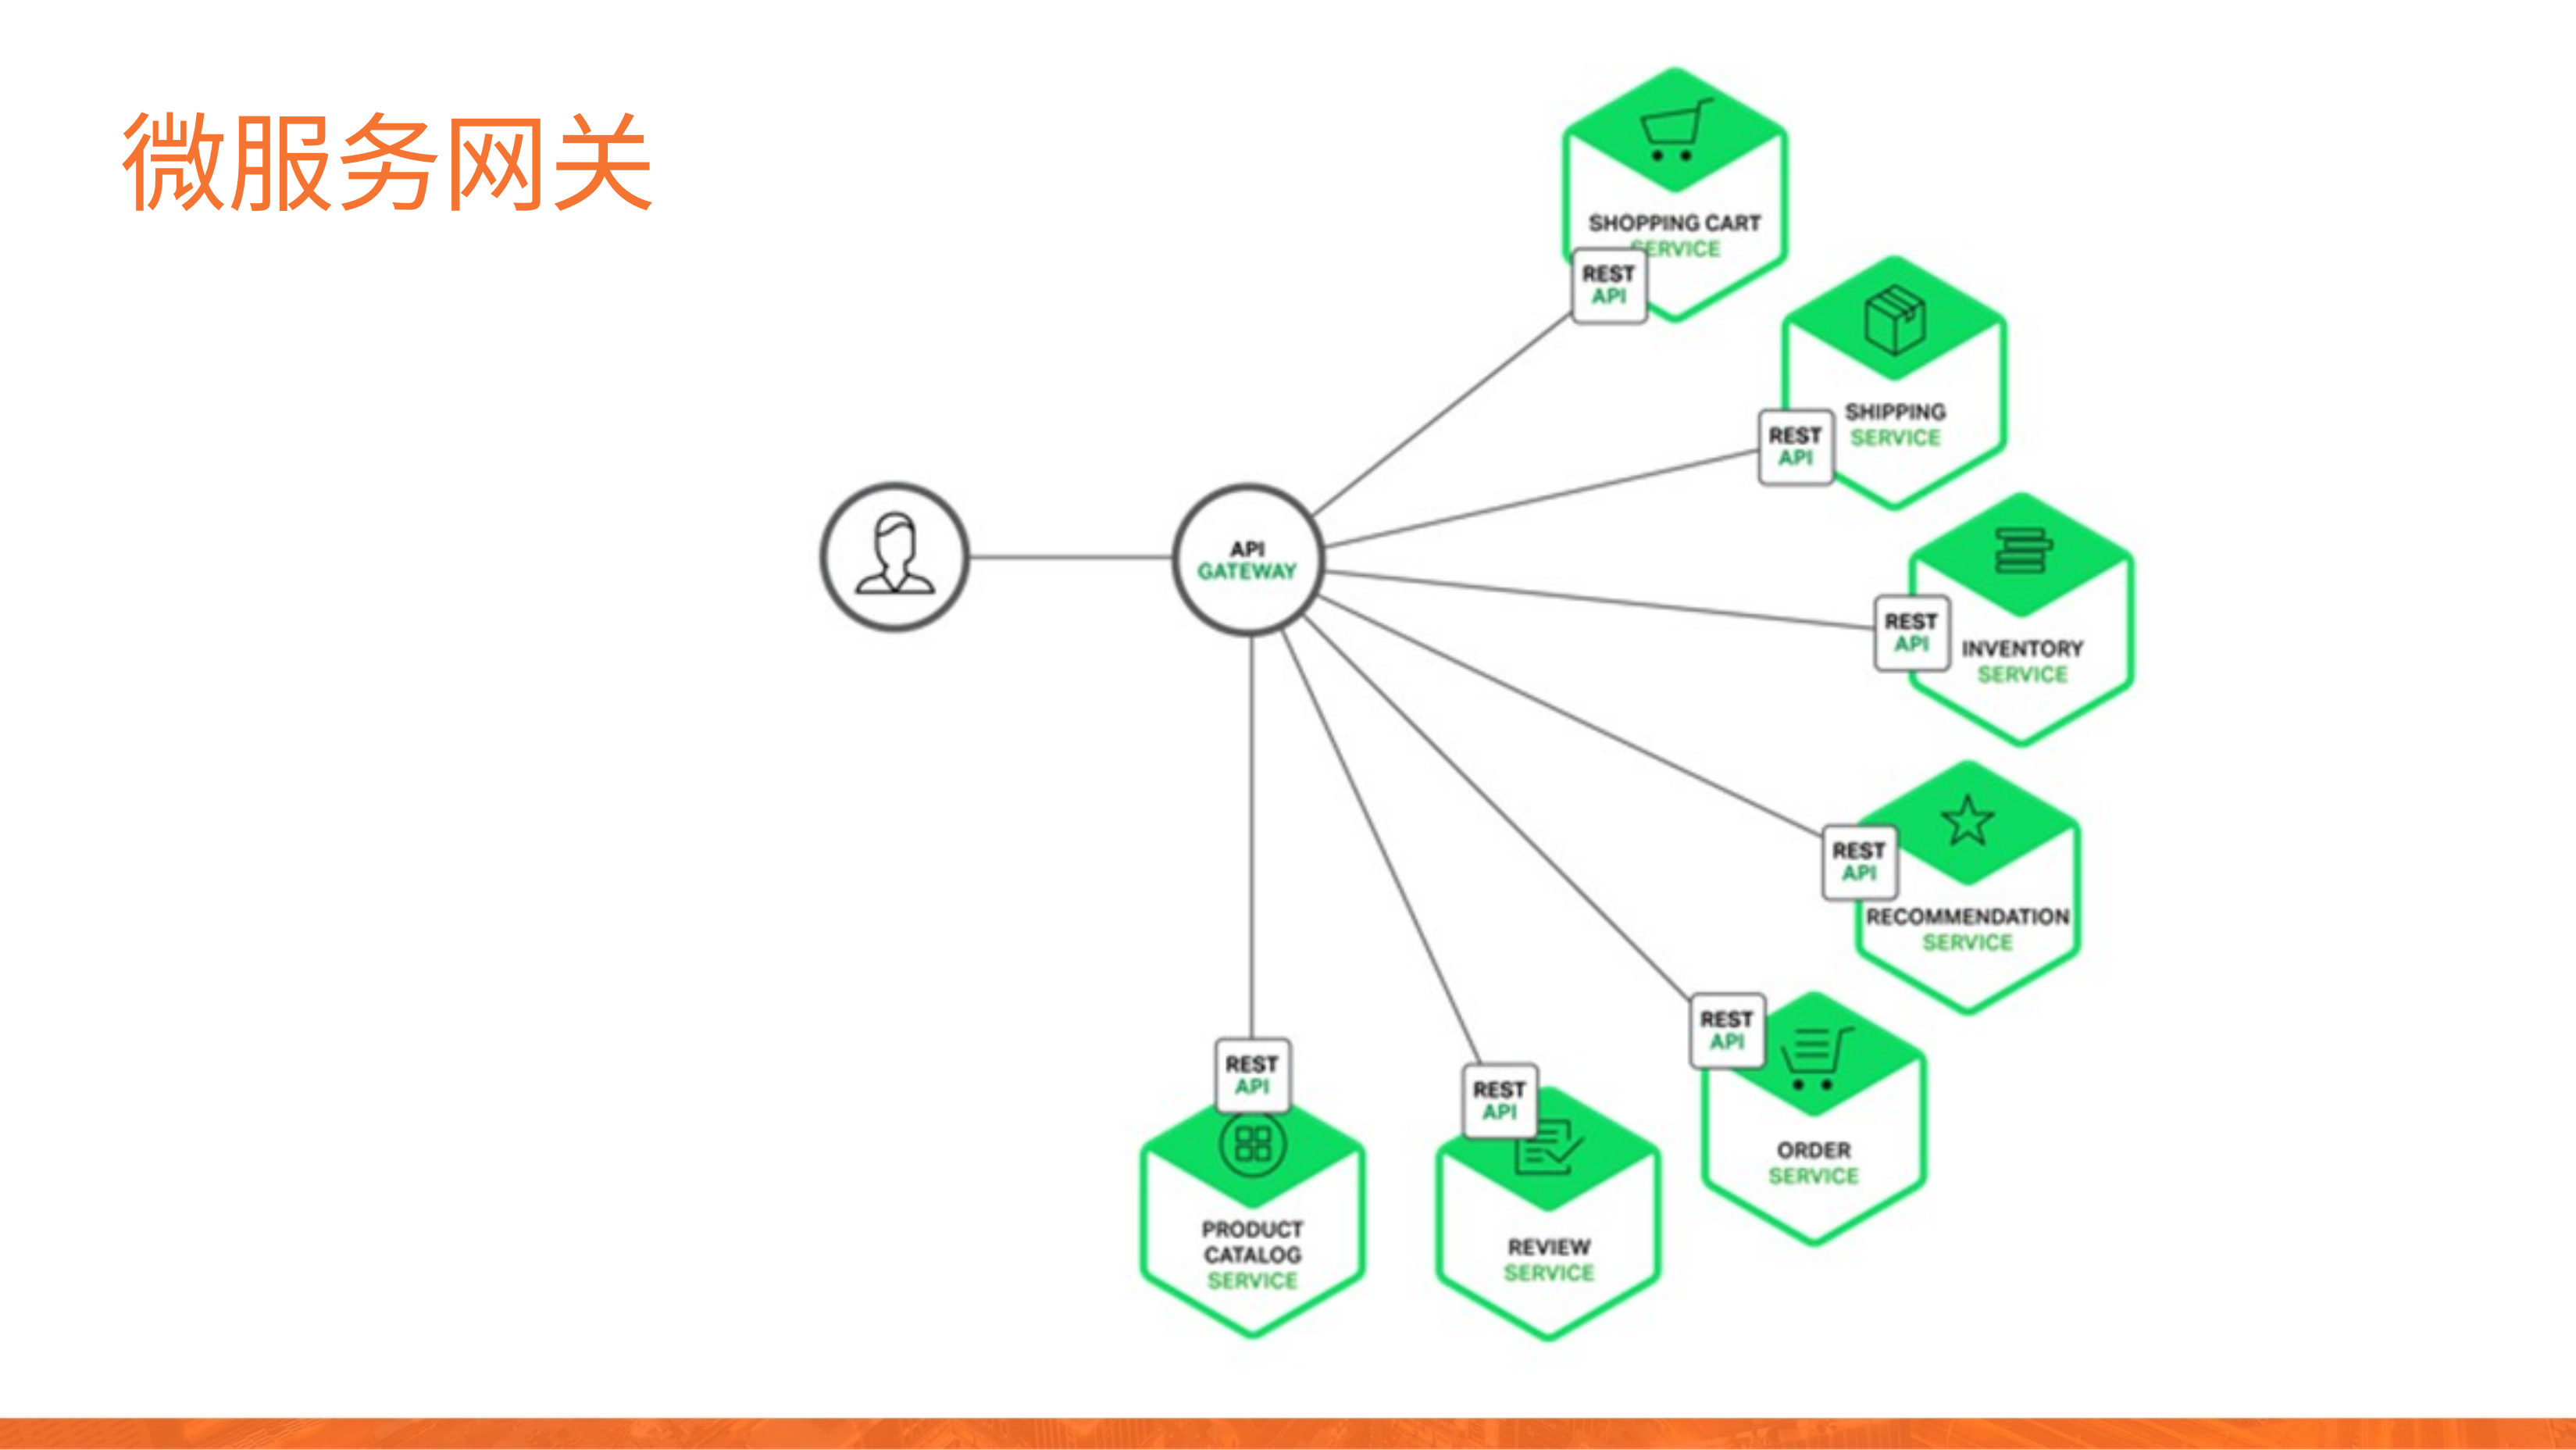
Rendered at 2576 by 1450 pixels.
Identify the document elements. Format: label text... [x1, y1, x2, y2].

picture [0, 0, 2576, 1449]
title 微服务网关 [119, 93, 659, 338]
